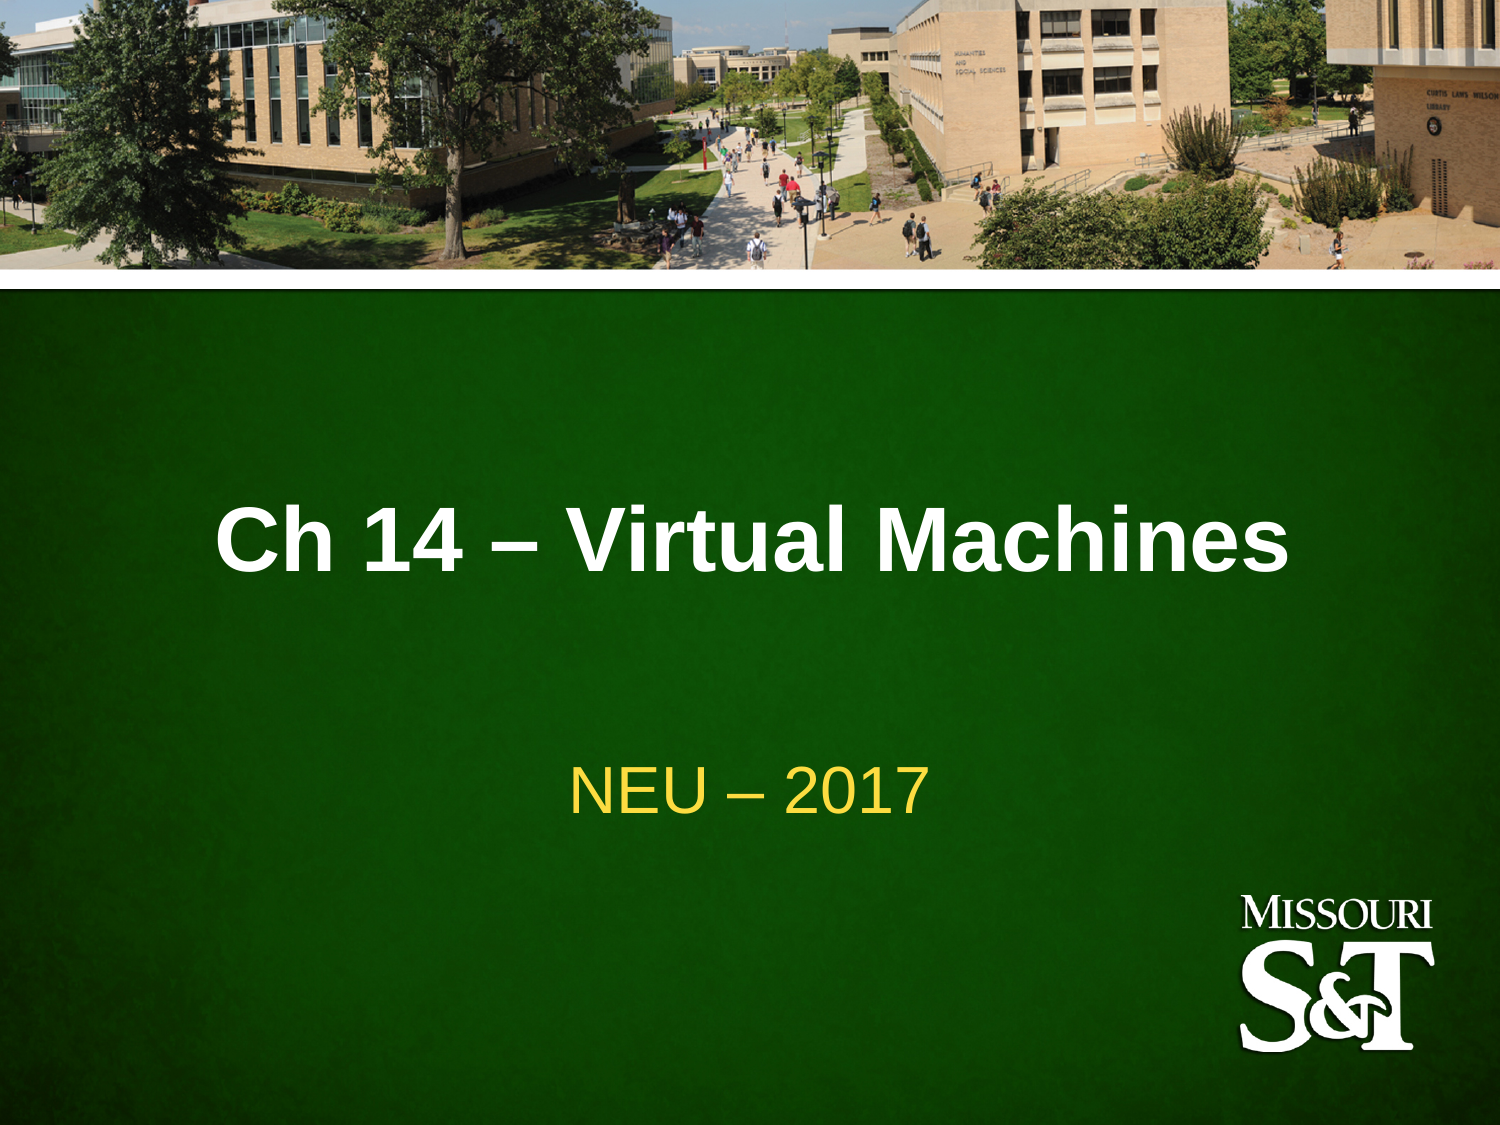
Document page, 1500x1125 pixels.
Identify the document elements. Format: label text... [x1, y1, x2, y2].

text_box NEU – 2017 [224, 739, 1275, 925]
picture [0, 0, 1500, 1125]
text_box Ch 14 – Virtual Machines [86, 349, 1421, 721]
